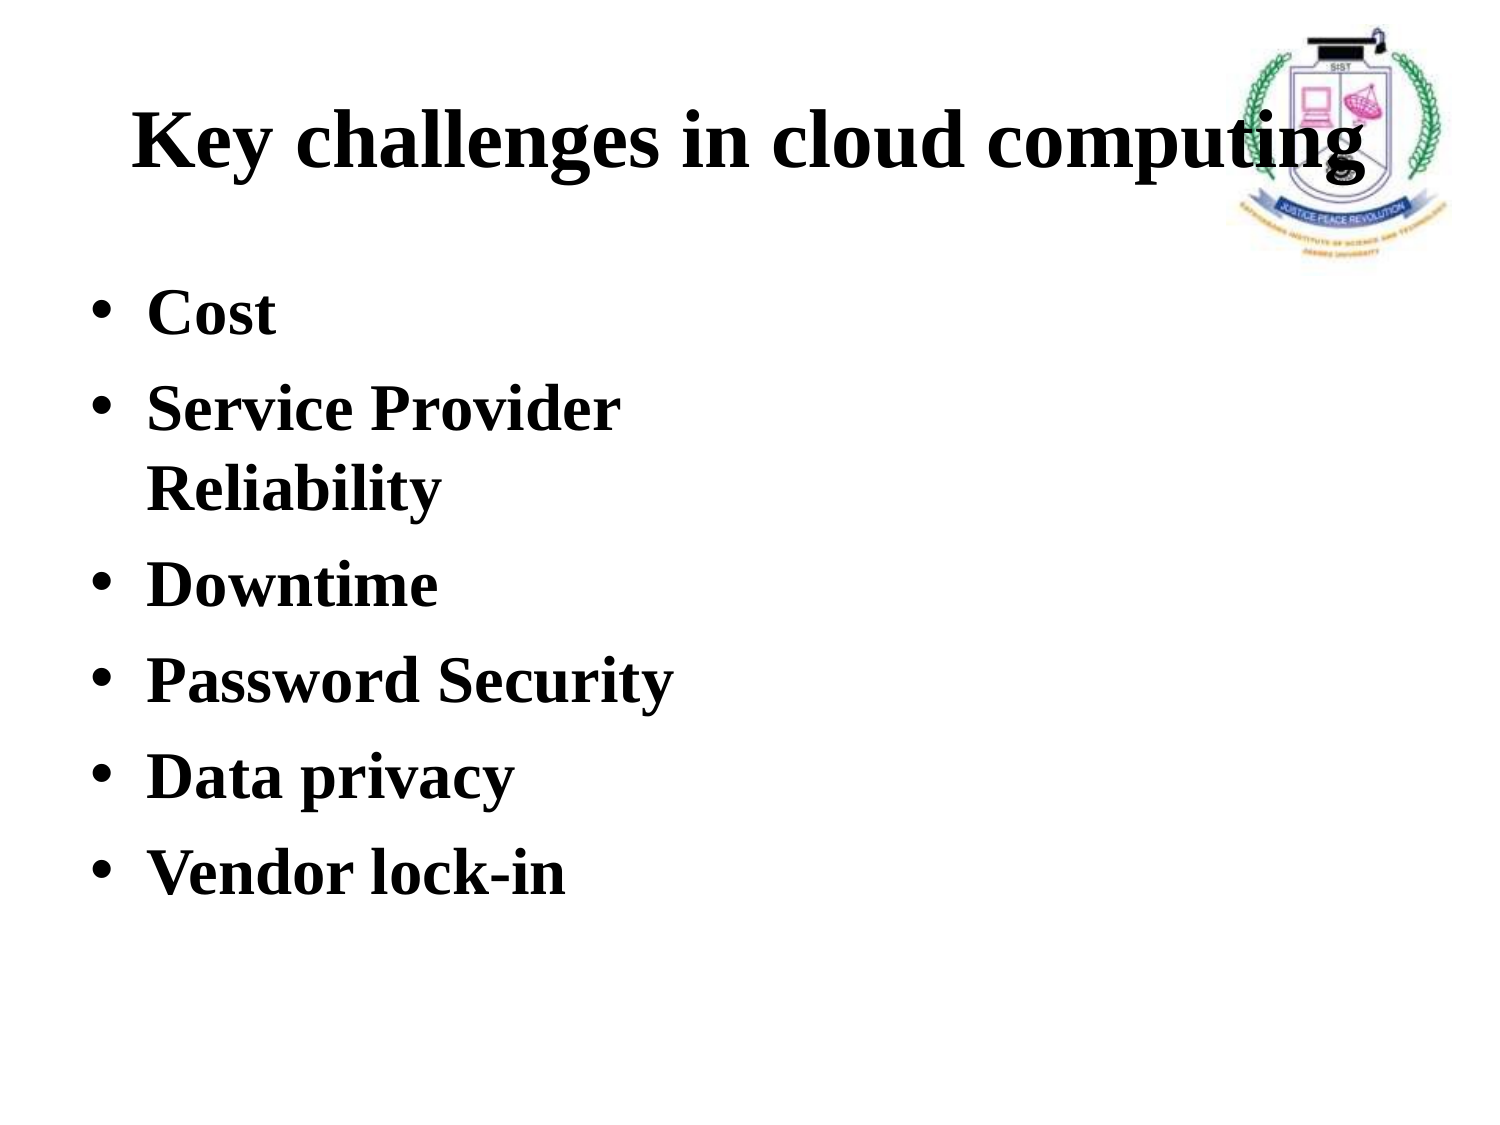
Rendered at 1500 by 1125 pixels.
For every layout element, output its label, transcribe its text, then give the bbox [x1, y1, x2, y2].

text_box Cost Service Provider Reliability Downtime Password Security Data privacy Vendor lock-in [87, 249, 935, 908]
picture [1226, 24, 1452, 276]
title Key challenges in cloud computing [129, 81, 1371, 272]
